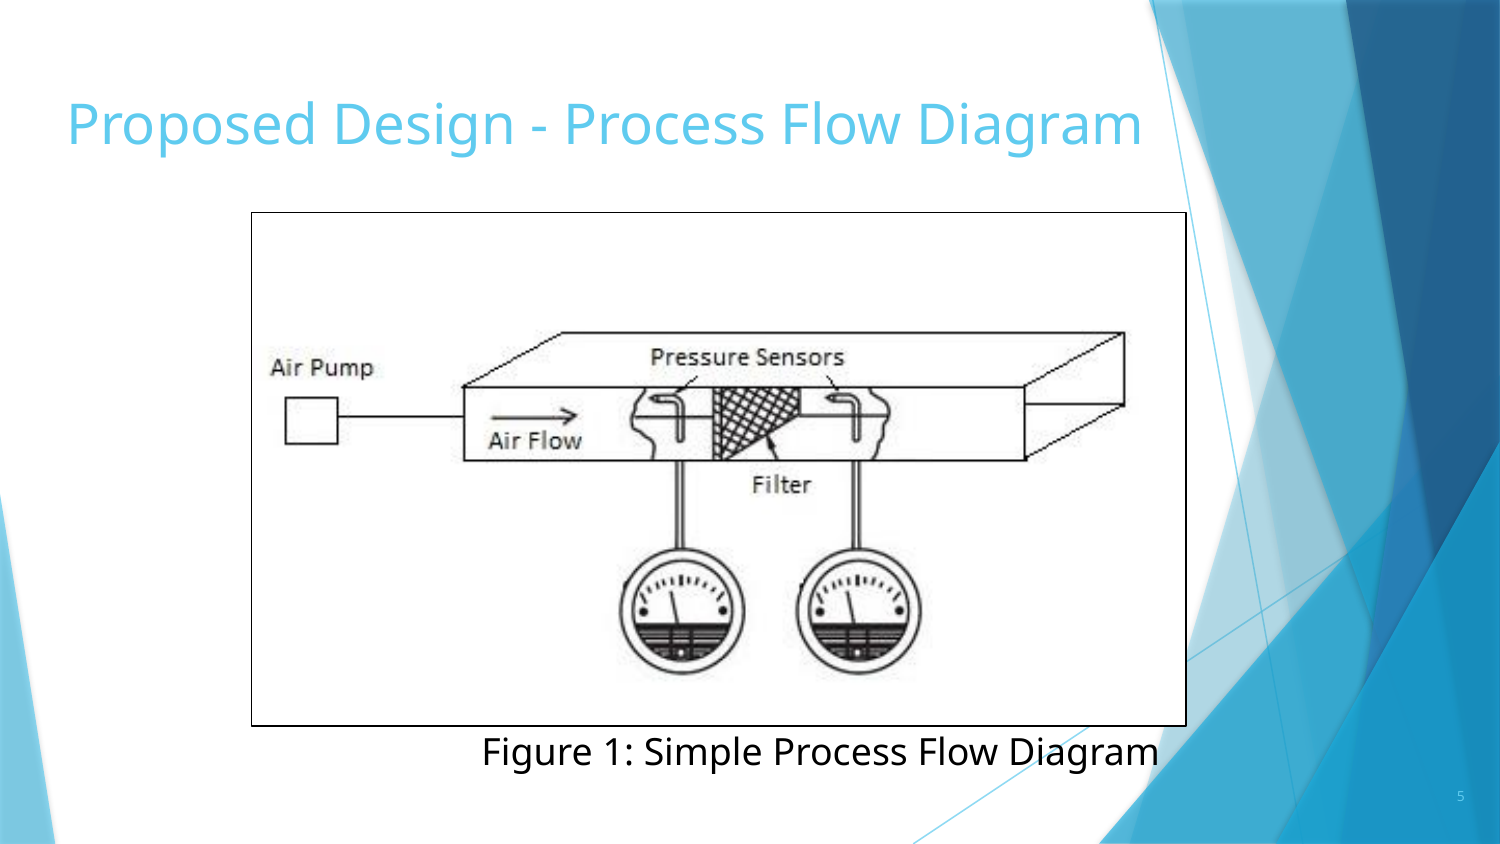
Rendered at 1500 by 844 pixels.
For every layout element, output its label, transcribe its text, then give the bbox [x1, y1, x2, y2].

title Proposed Design - Process Flow Diagram [51, 72, 1449, 167]
slide_number 5 [1389, 764, 1480, 830]
text_box Figure 1: Simple Process Flow Diagram [466, 712, 1372, 778]
picture [251, 212, 1186, 726]
